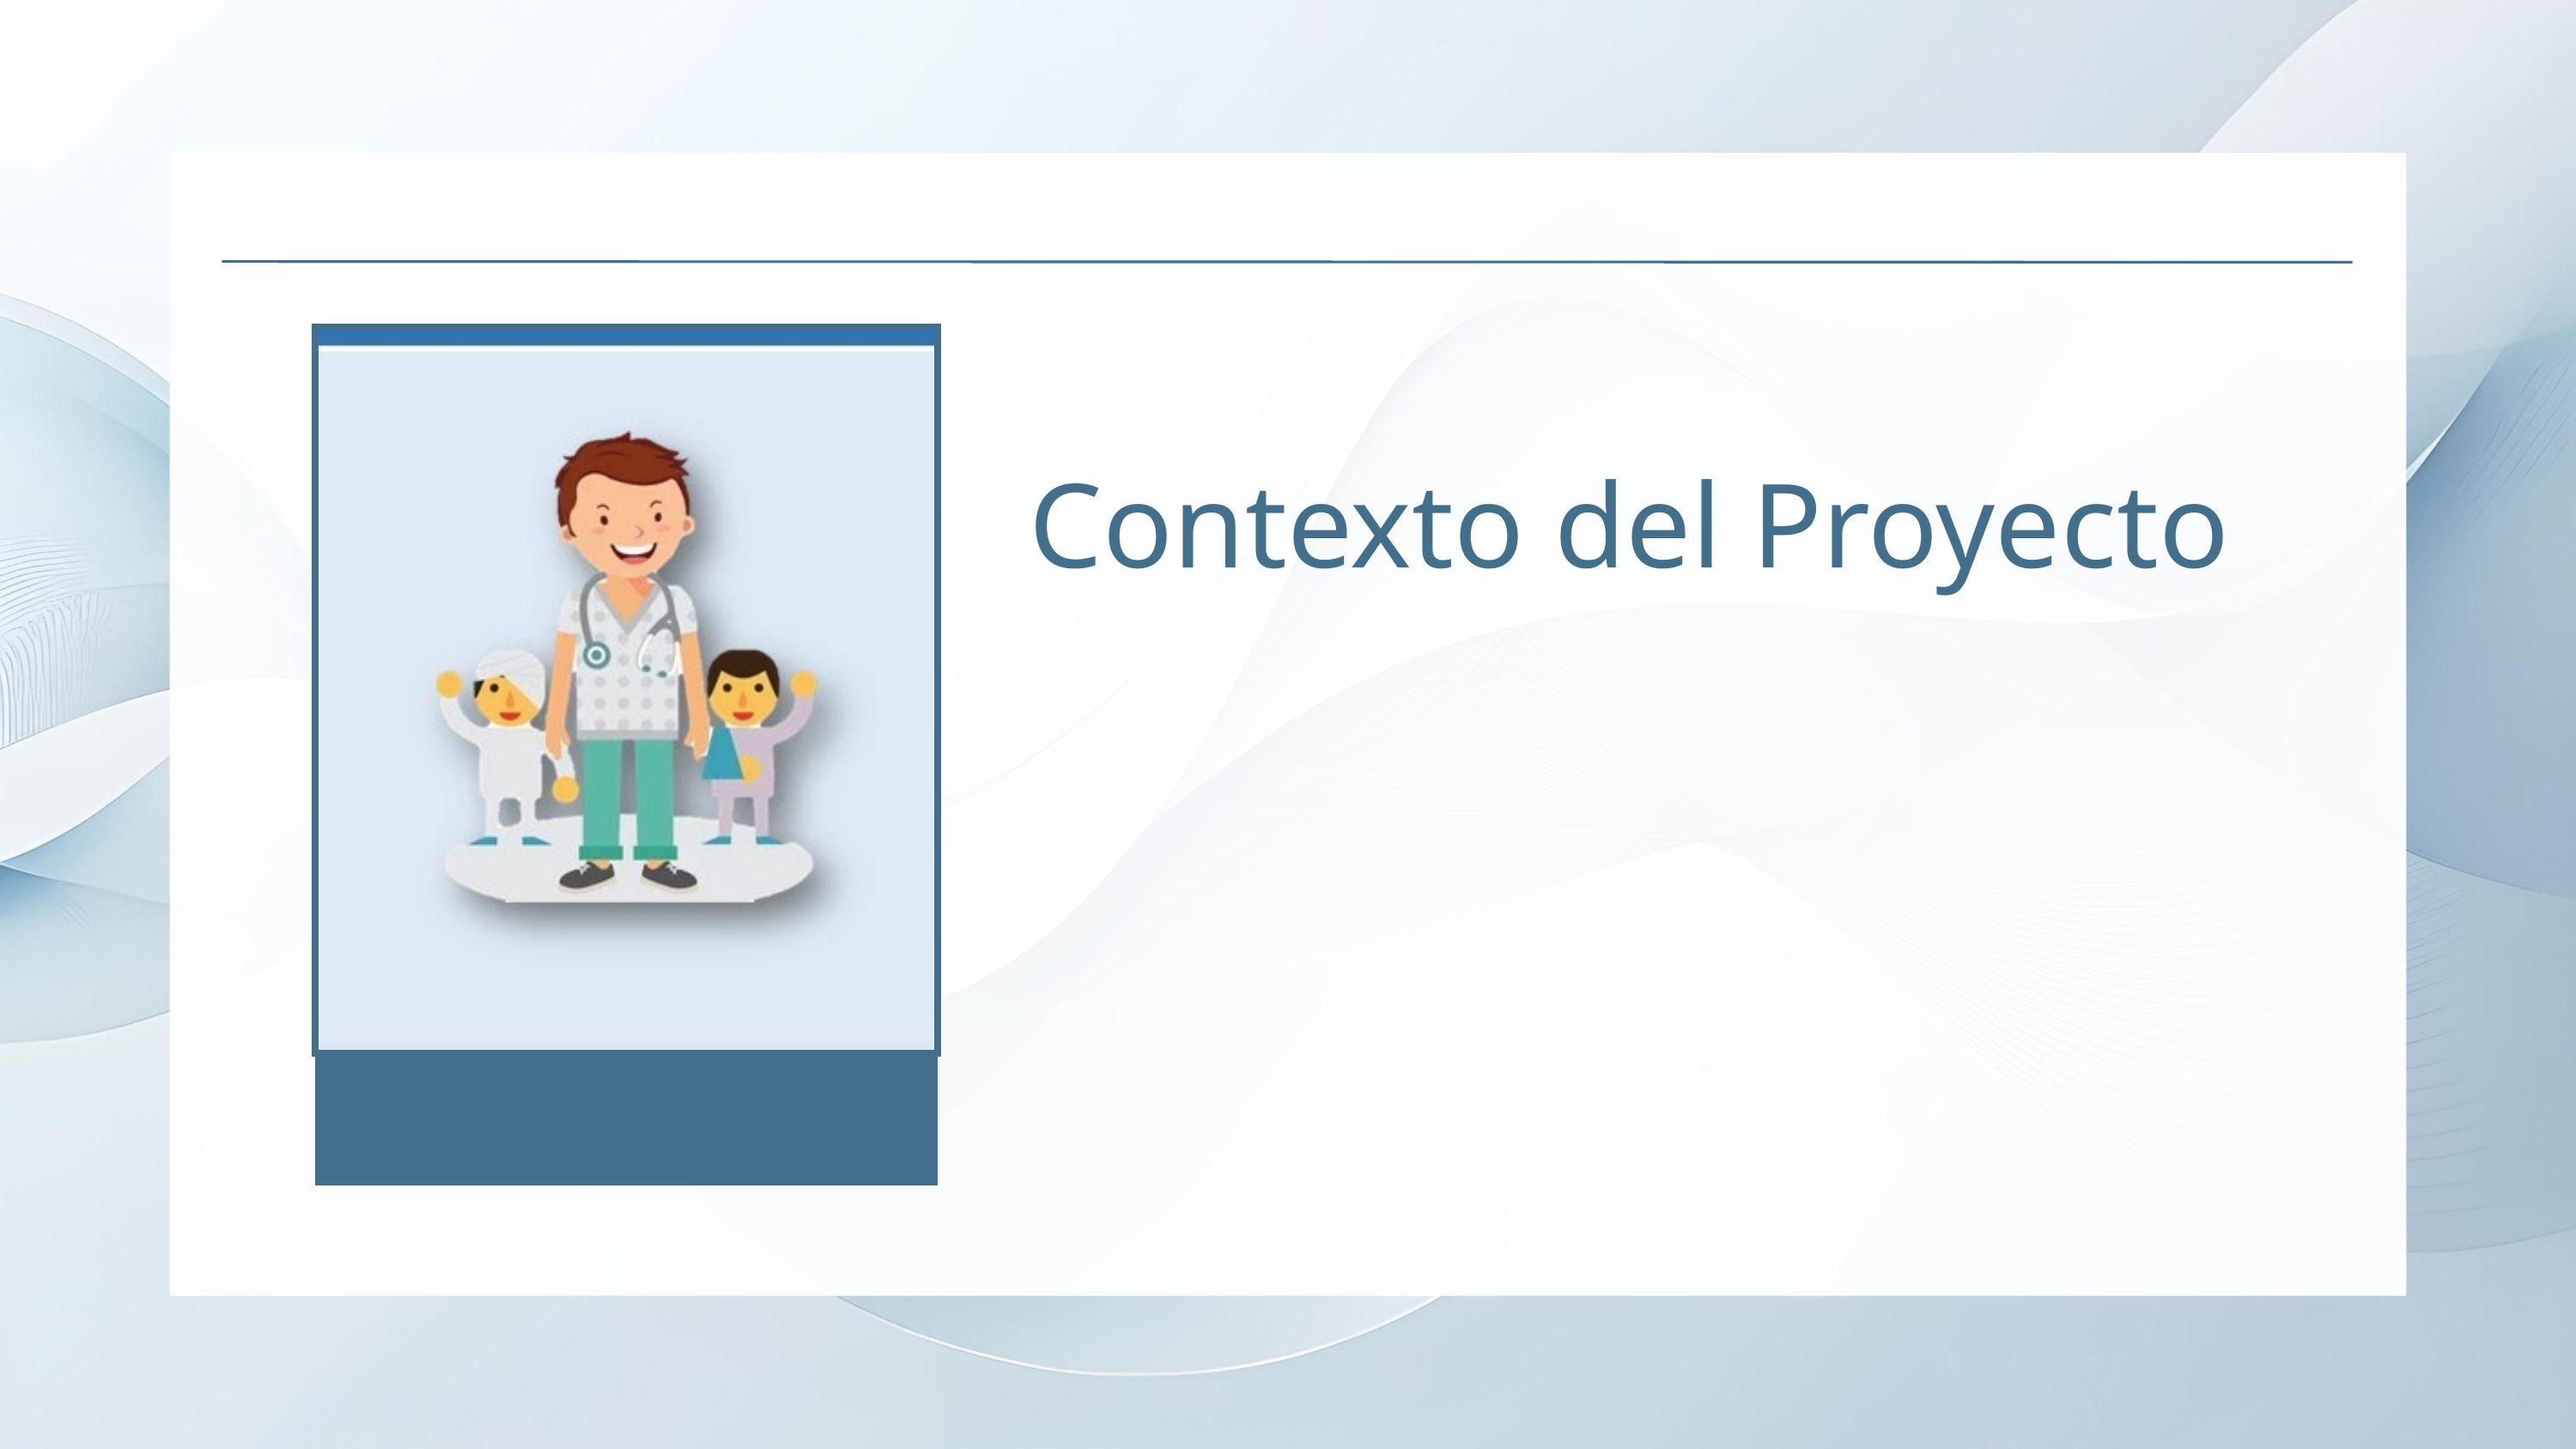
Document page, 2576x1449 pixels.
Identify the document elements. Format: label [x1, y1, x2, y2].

text_box [0, 0, 2576, 1449]
text_box [314, 326, 939, 1186]
text_box [169, 152, 2407, 1296]
